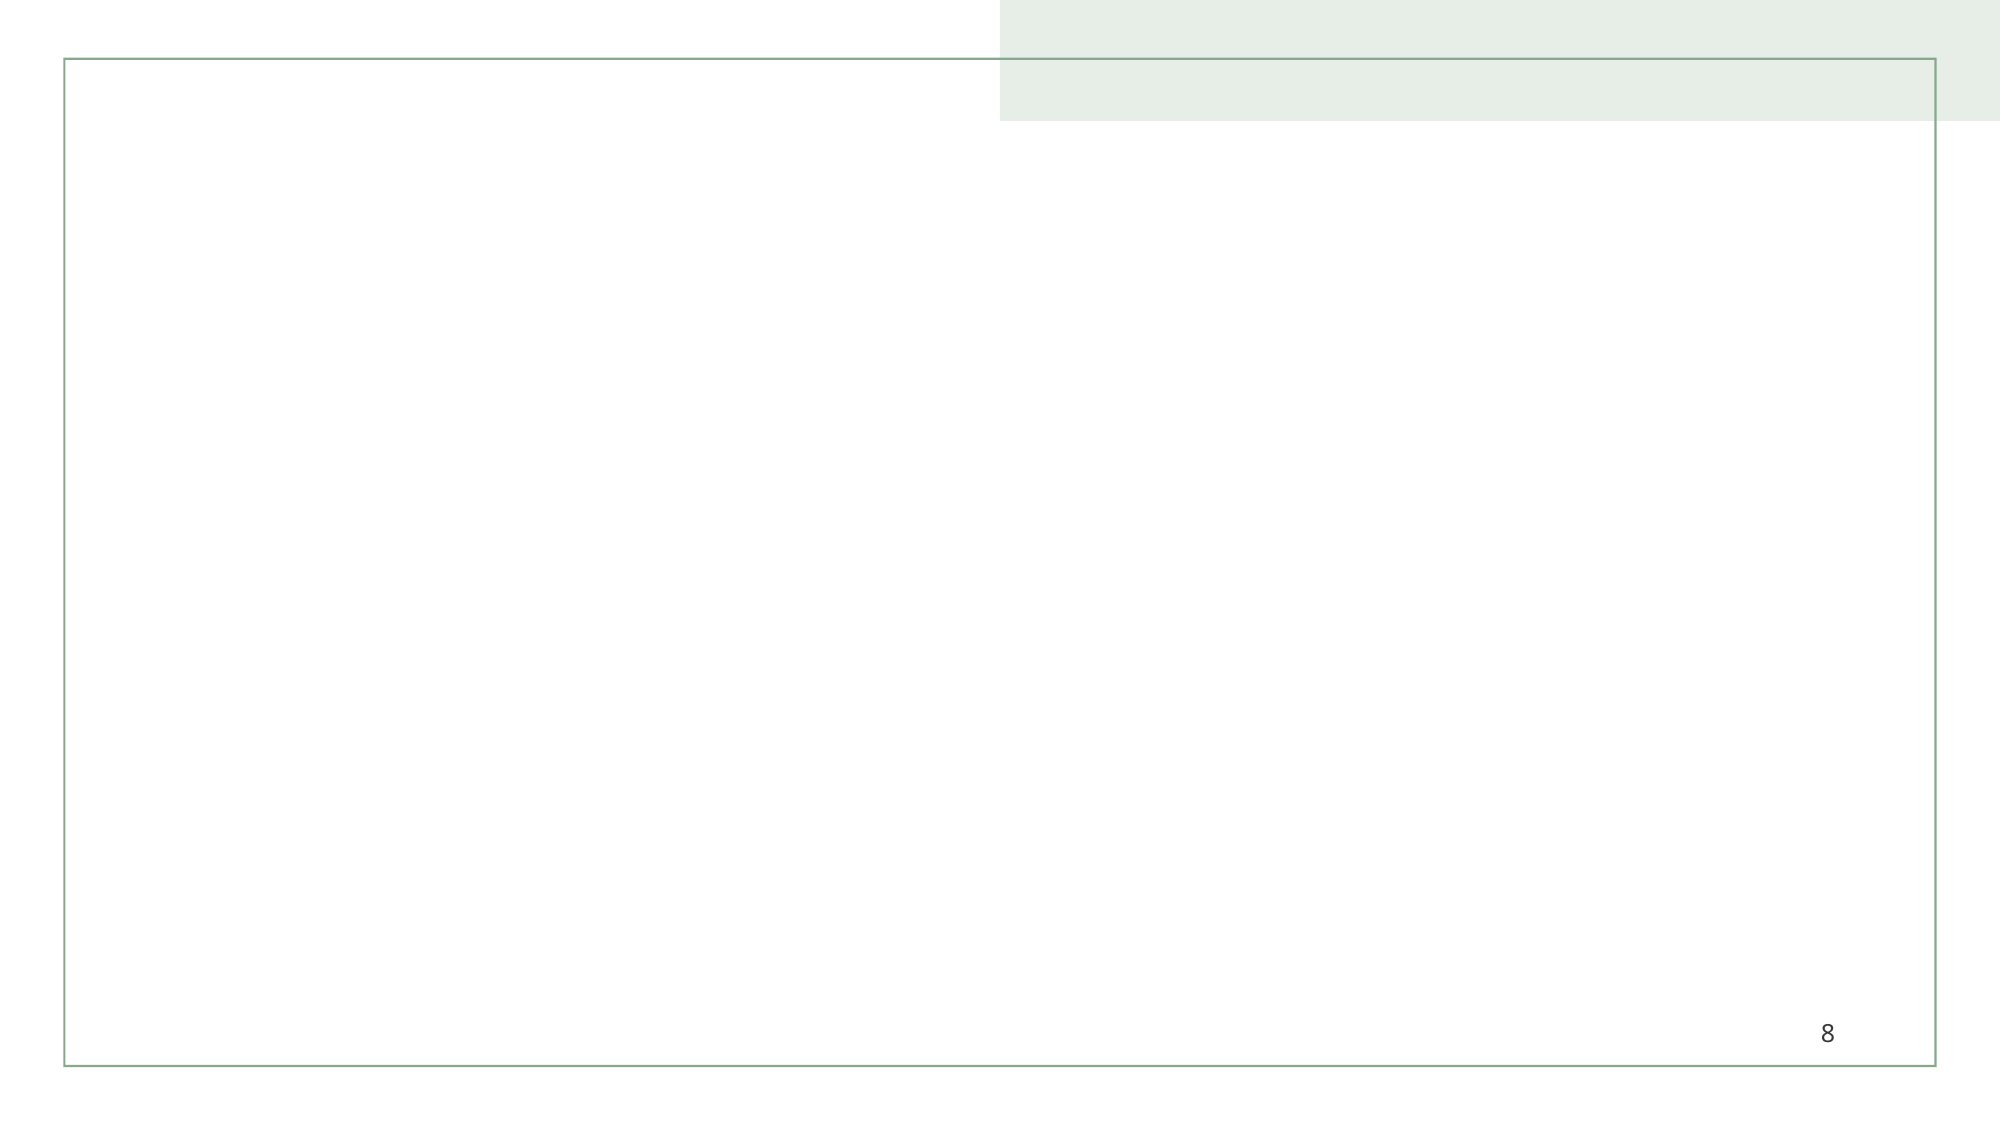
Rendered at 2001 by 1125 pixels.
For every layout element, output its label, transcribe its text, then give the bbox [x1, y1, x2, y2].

slide_number 8 [1400, 1004, 1850, 1064]
